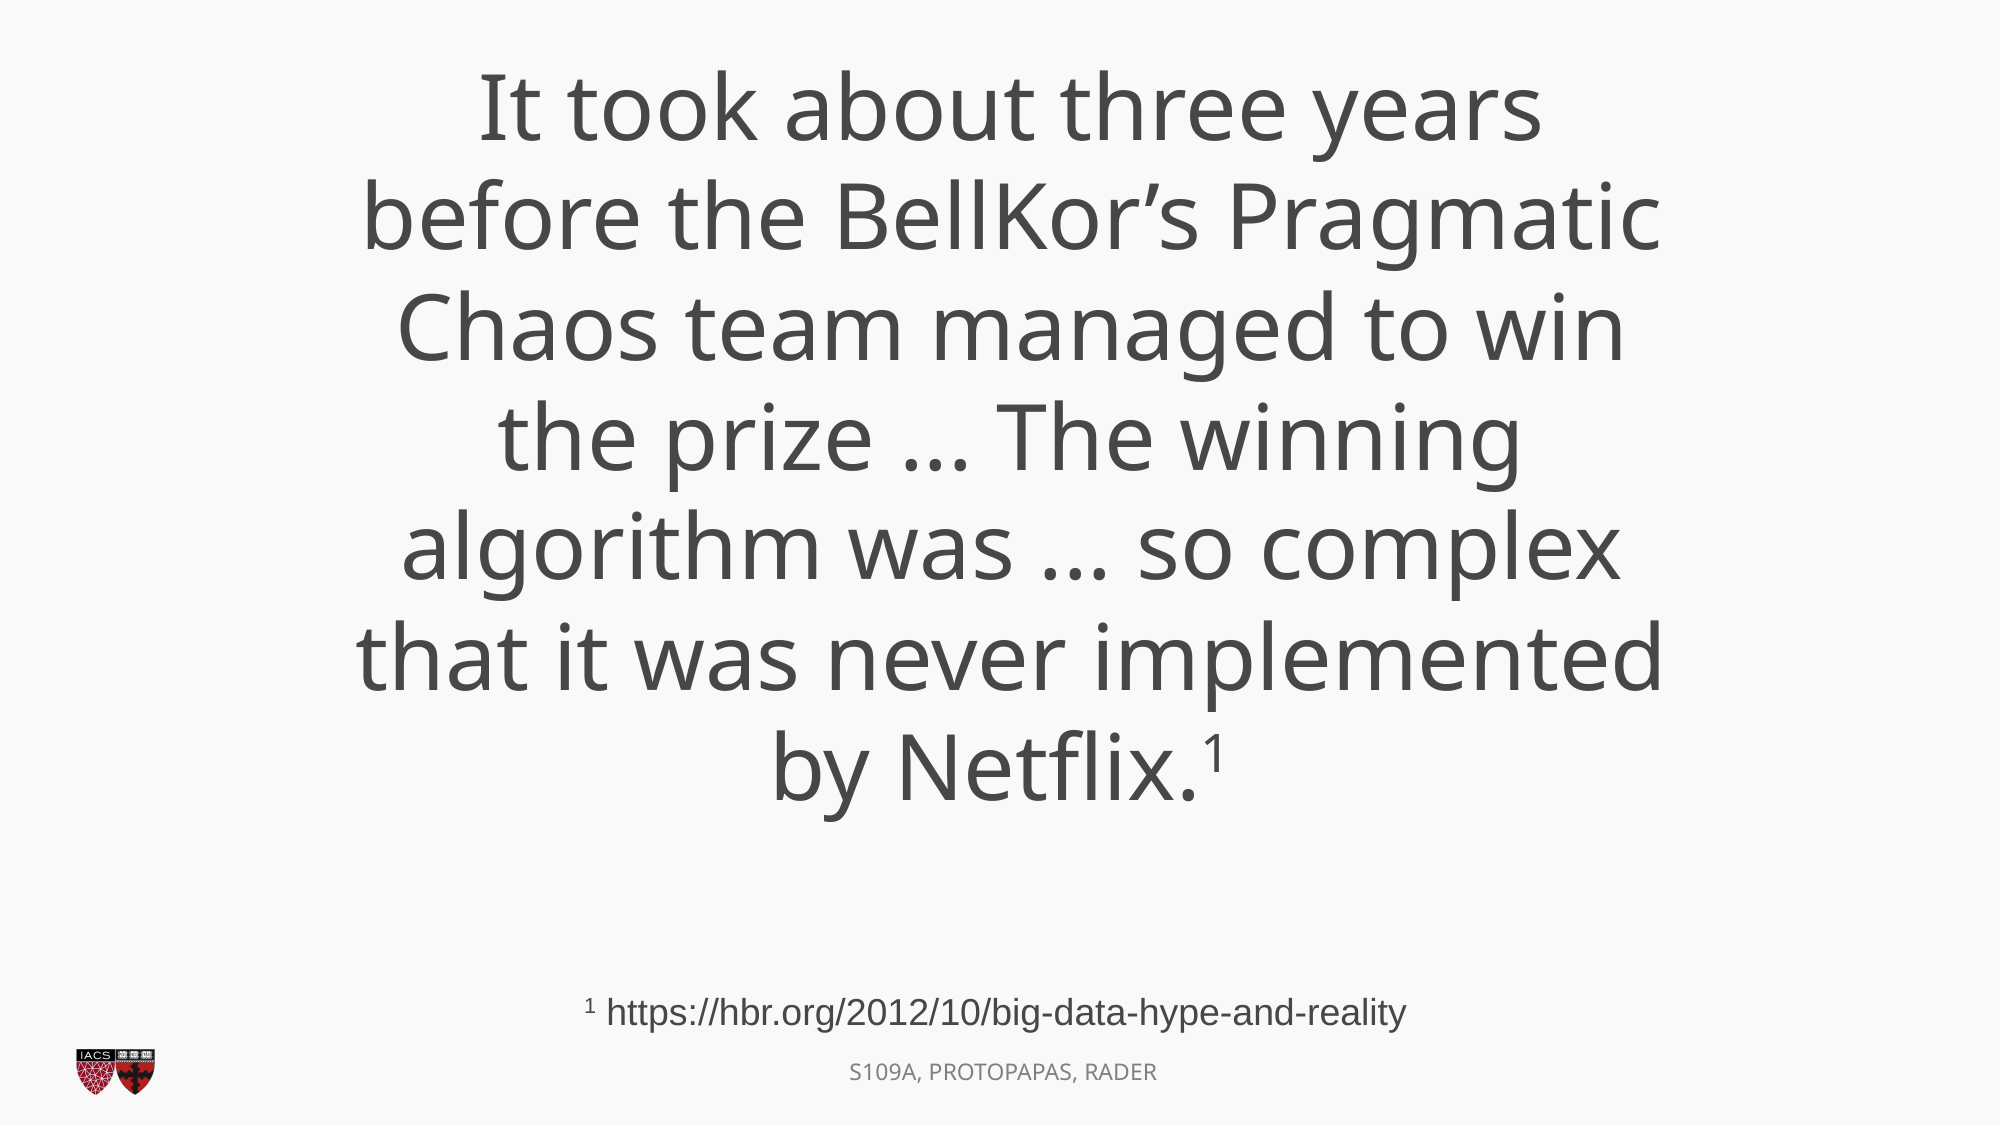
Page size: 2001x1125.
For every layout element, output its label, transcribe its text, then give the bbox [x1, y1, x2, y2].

text_box It took about three years before the BellKor’s Pragmatic Chaos team managed to win the prize ... The winning algorithm was ... so complex that it was never implemented by Netflix.1 [311, 41, 1713, 826]
text_box 1 https://hbr.org/2012/10/big-data-hype-and-reality [569, 980, 1423, 1040]
picture [75, 1049, 155, 1095]
